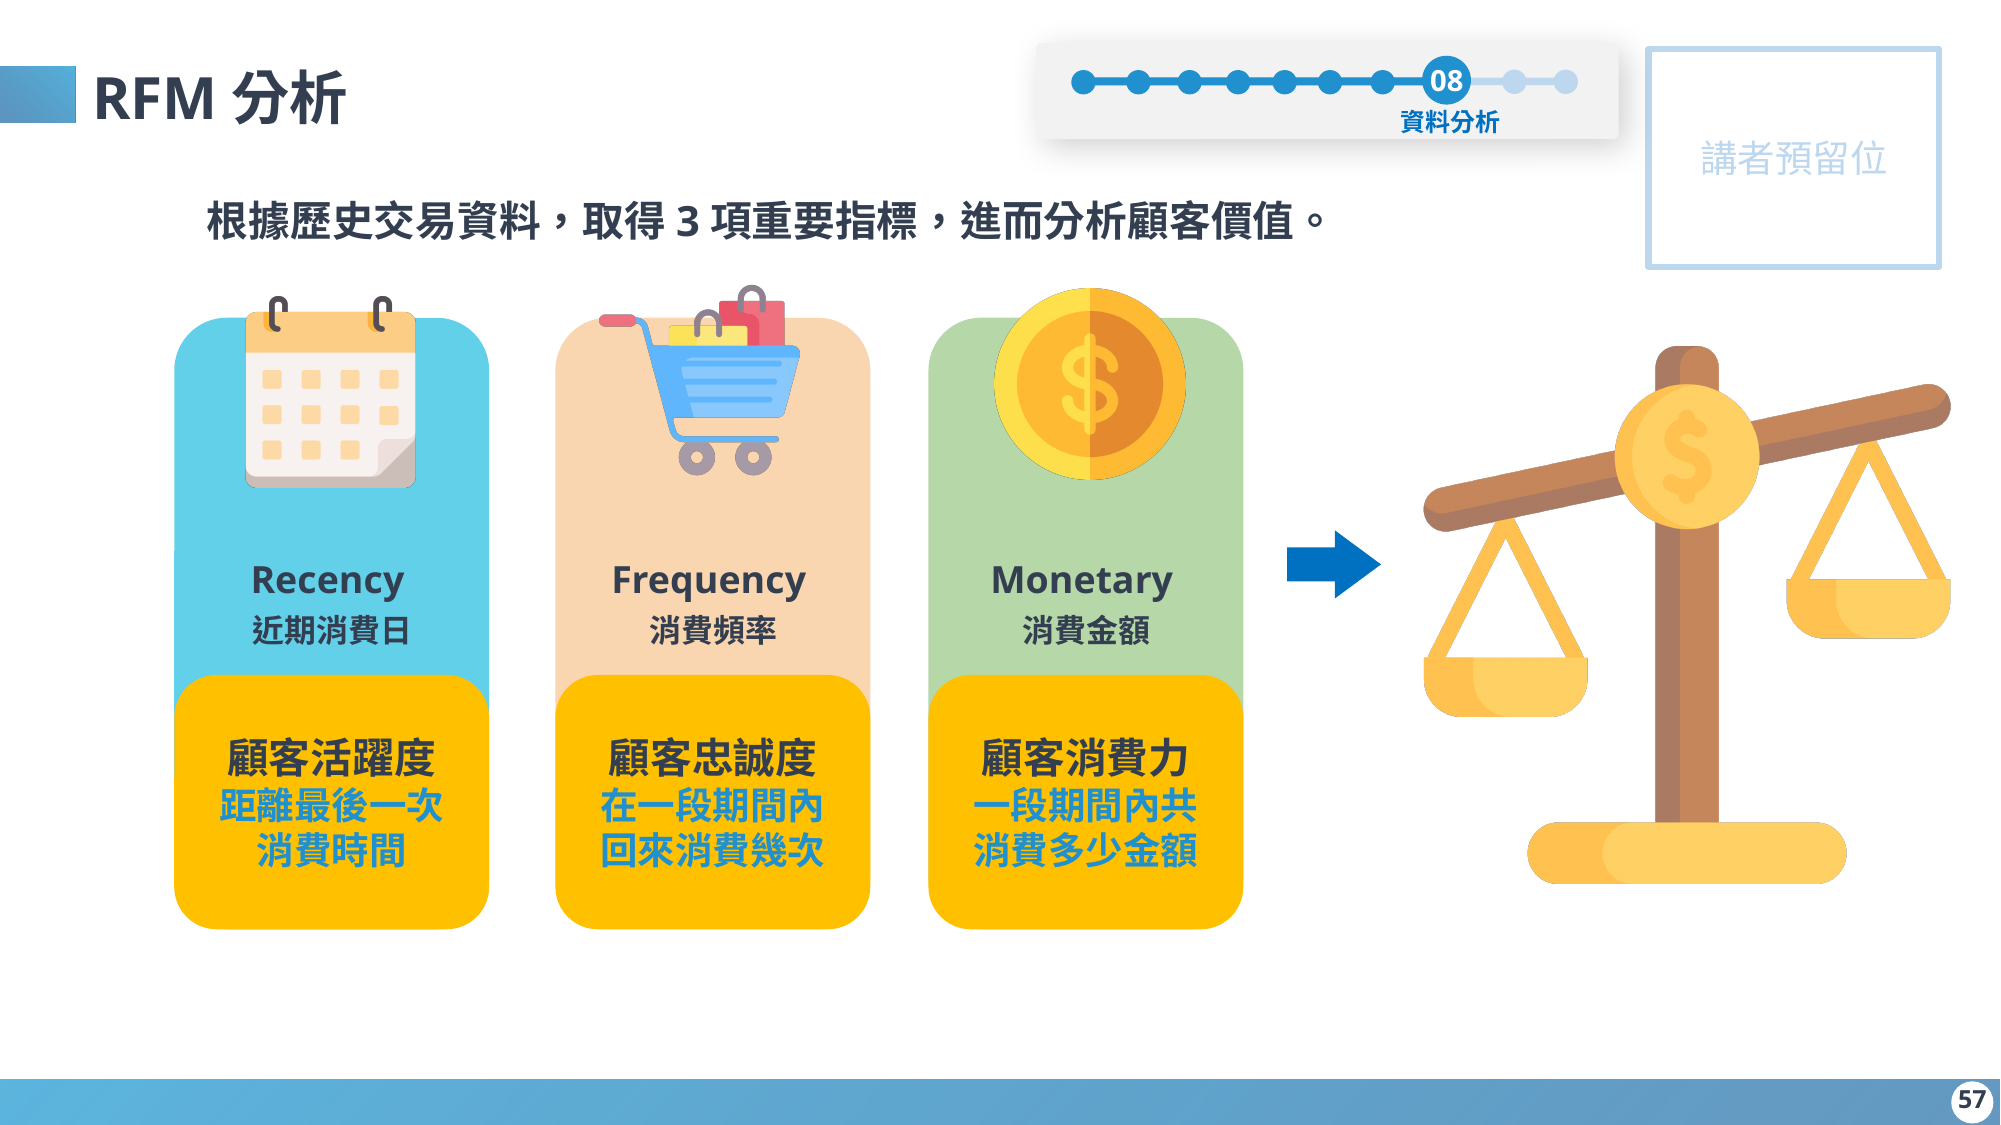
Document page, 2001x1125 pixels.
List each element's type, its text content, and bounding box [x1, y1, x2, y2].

text_box [928, 317, 1244, 712]
text_box 消費金額 [967, 589, 1206, 664]
text_box Recency [208, 534, 447, 609]
picture [994, 287, 1187, 480]
slide_number 57 [1551, 1070, 2000, 1125]
text_box [1287, 530, 1382, 599]
text_box 顧客消費力 一段期間內共消費多少金額 [928, 674, 1244, 930]
text_box 顧客活躍度 距離最後一次消費時間 [174, 674, 490, 930]
picture [234, 296, 427, 489]
picture [599, 279, 800, 480]
text_box [555, 317, 871, 712]
text_box RFM分析 [77, 53, 957, 139]
text_box Monetary [962, 534, 1201, 609]
text_box 顧客忠誠度 在一段期間內回來消費幾次 [555, 674, 871, 930]
picture [1418, 346, 1956, 884]
text_box Frequency [589, 534, 828, 609]
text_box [1035, 42, 1619, 156]
text_box 消費頻率 [594, 589, 833, 664]
text_box [174, 317, 490, 715]
text_box 近期消費日 [212, 589, 452, 664]
text_box 根據歷史交易資料，取得3項重要指標，進而分析顧客價值。 [191, 172, 1590, 307]
